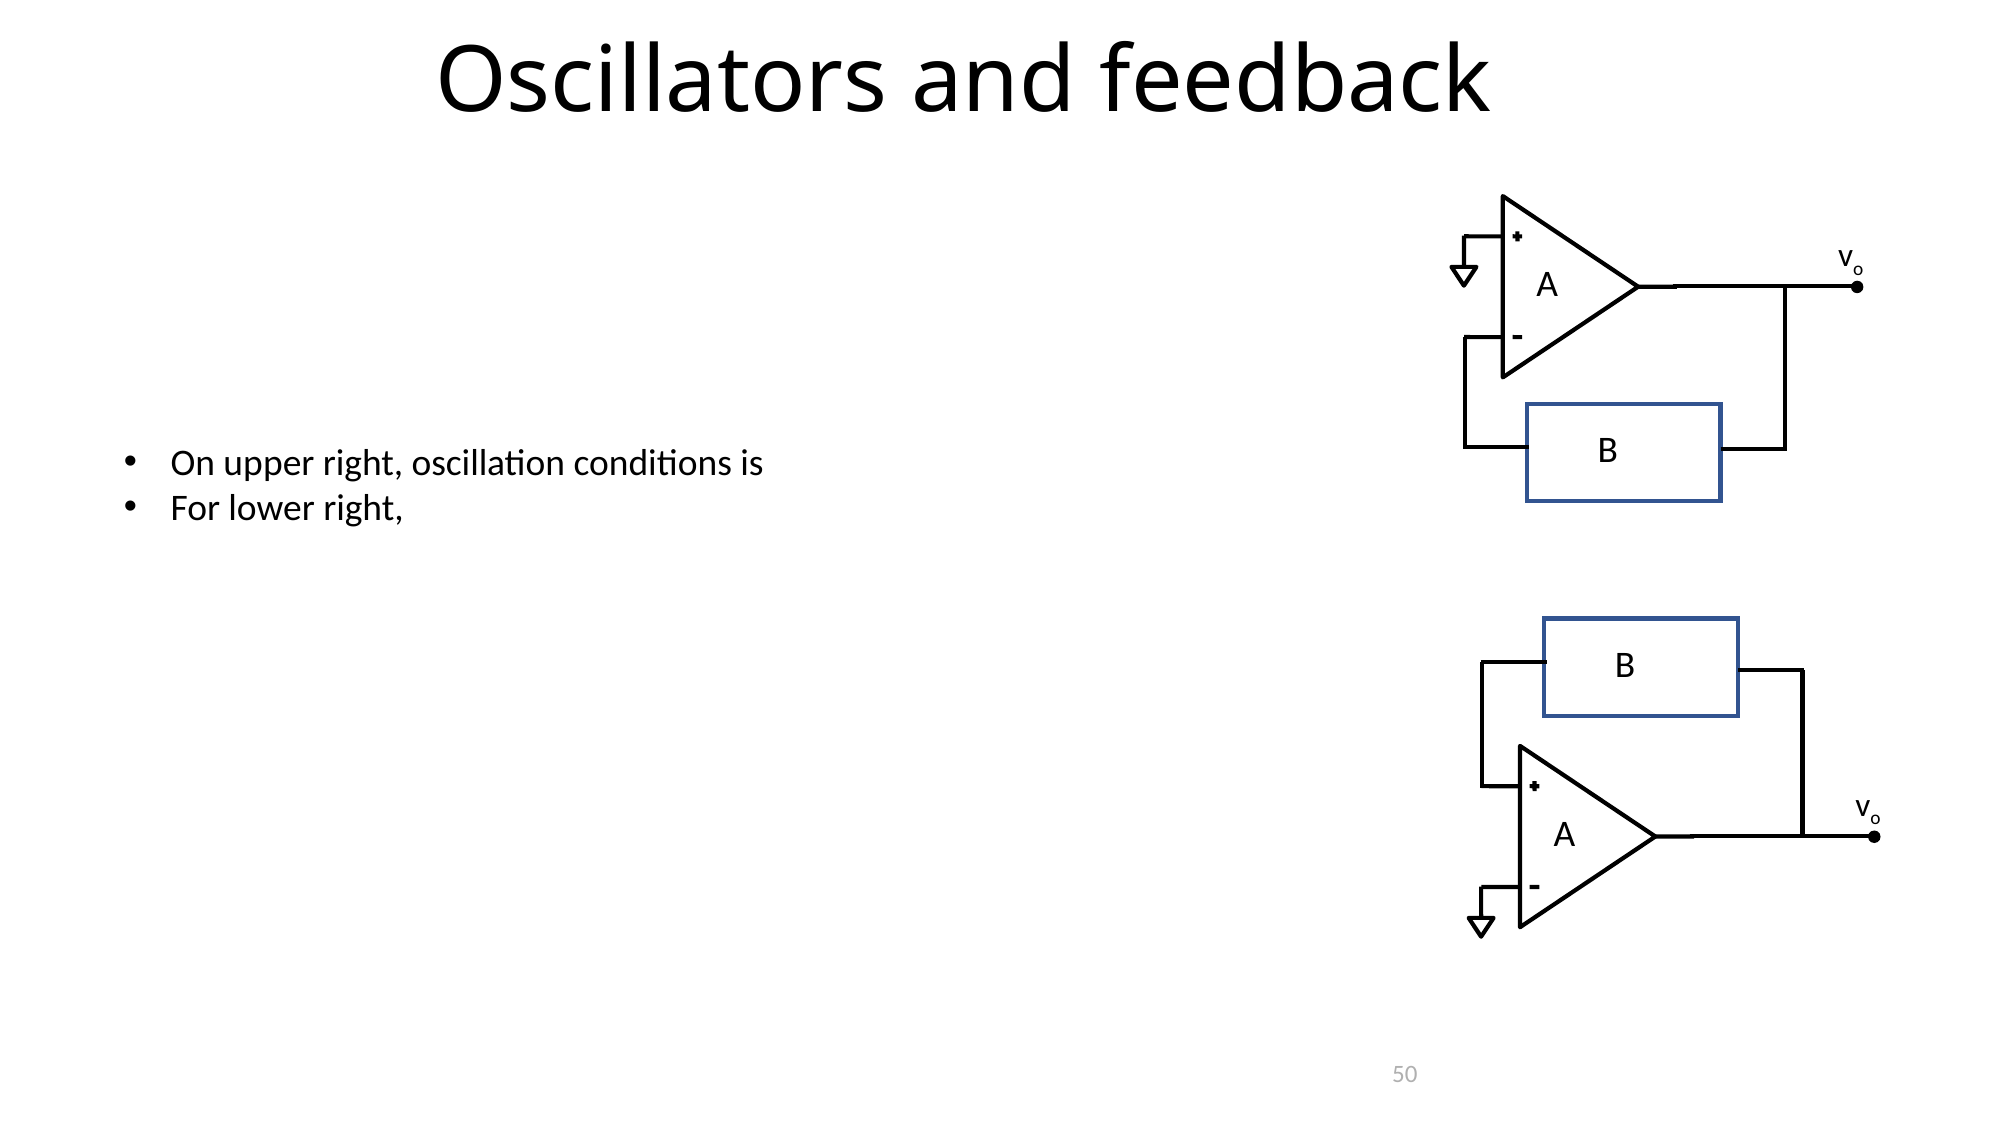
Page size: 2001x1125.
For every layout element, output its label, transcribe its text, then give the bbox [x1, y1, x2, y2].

slide_number 50 [1074, 738, 1425, 1125]
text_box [1468, 618, 1915, 937]
text_box Oscillators and feedback [18, 12, 1910, 138]
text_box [1451, 196, 1898, 502]
